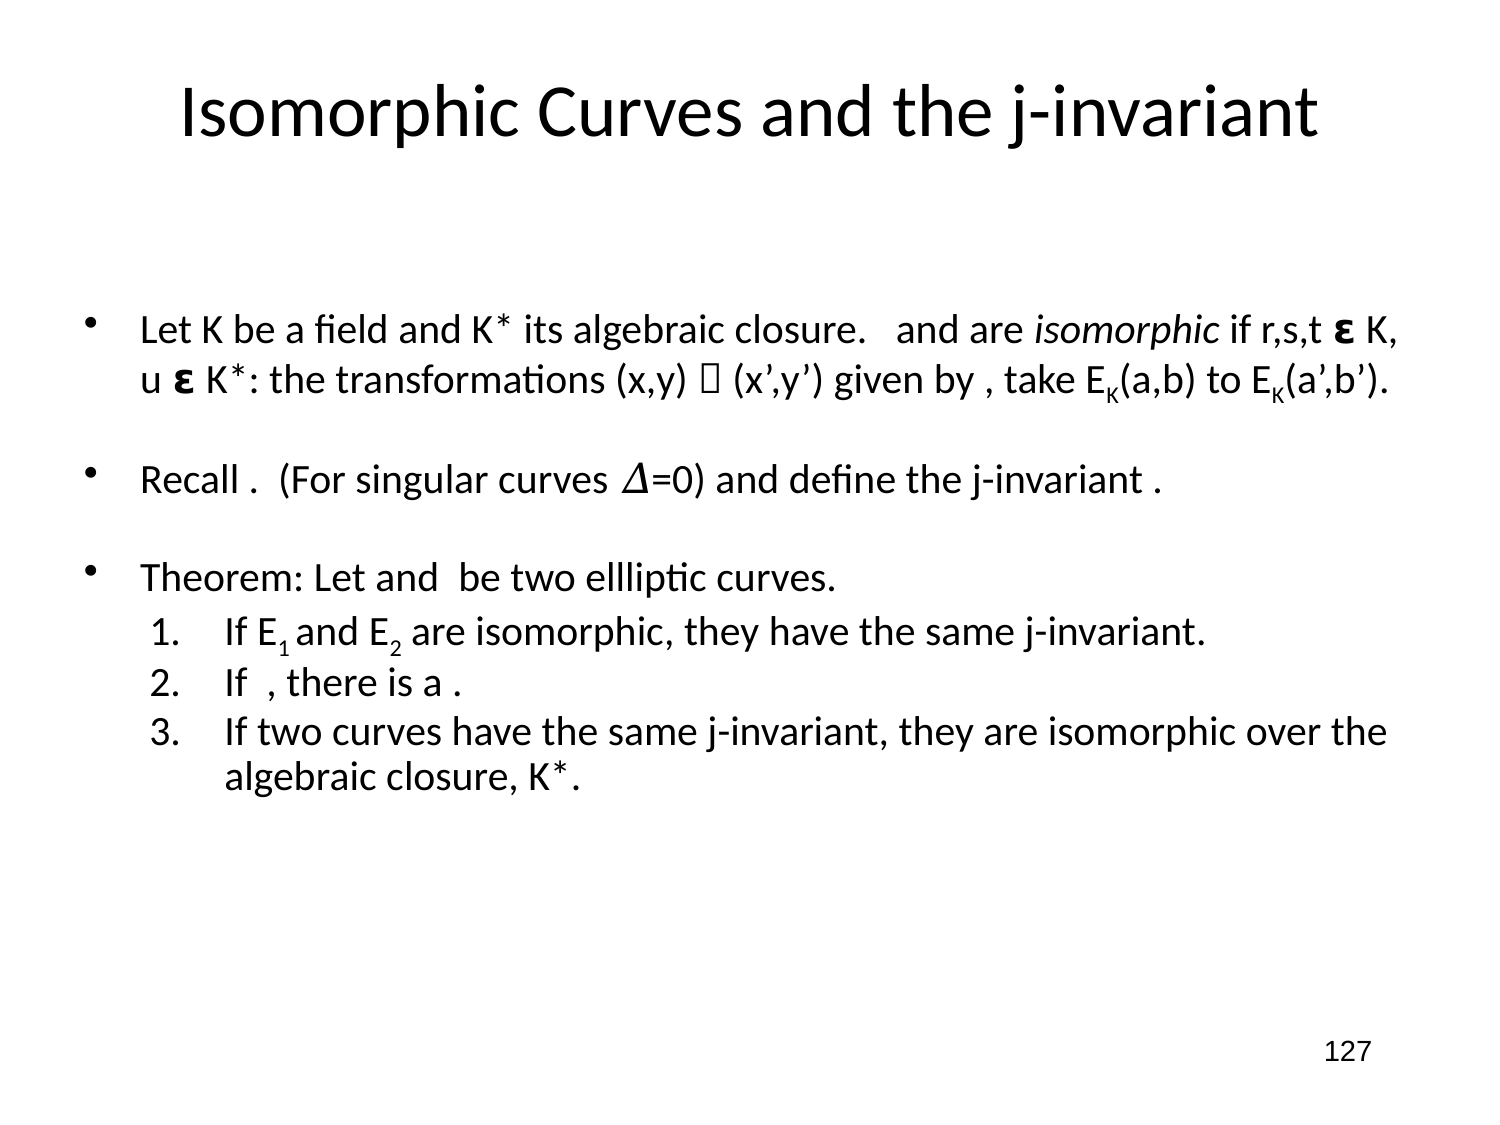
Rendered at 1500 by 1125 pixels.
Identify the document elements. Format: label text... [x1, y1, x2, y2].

slide_number 127 [1074, 1024, 1388, 1101]
title Isomorphic Curves and the j-invariant [112, 37, 1388, 176]
